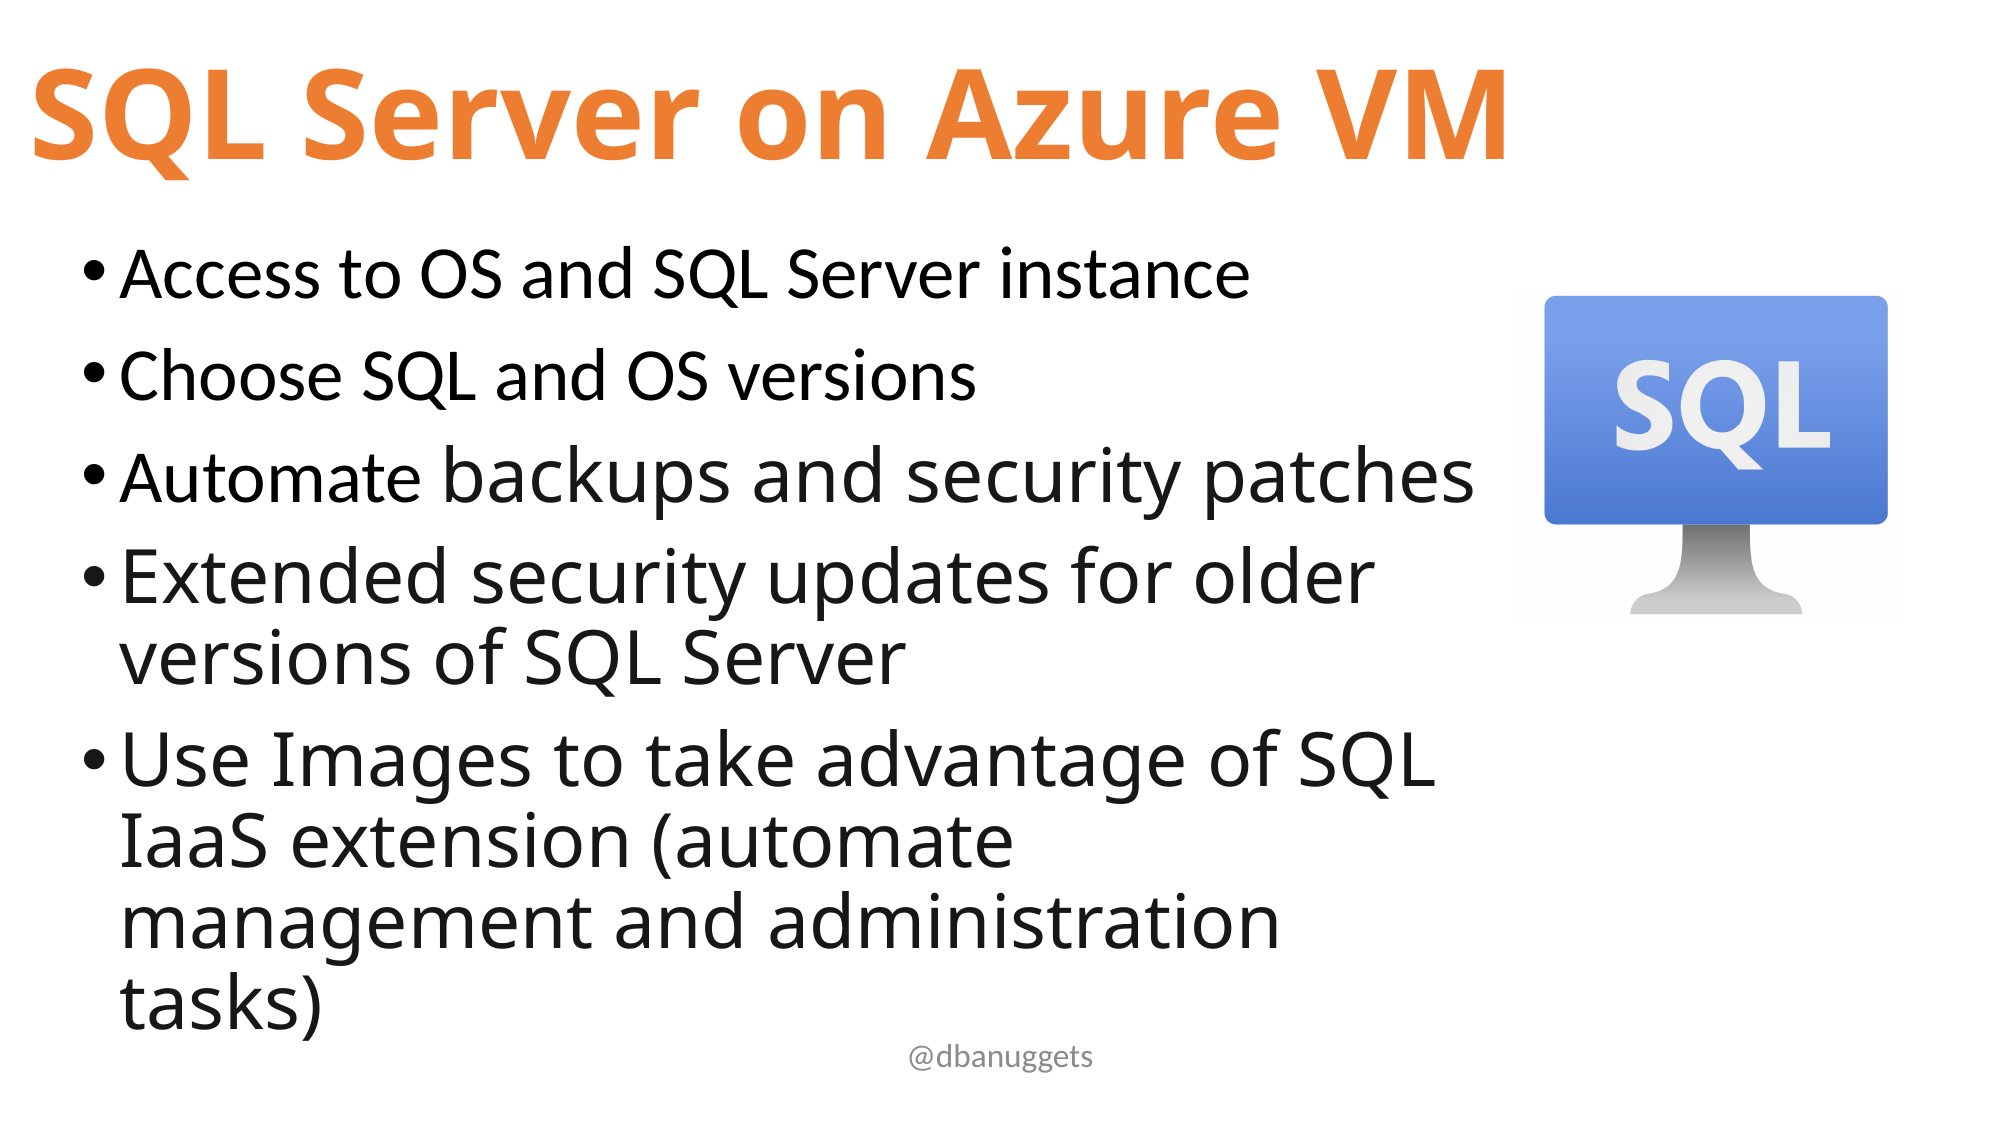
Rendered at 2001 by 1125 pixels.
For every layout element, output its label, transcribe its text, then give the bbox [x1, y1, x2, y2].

picture [1511, 288, 1904, 623]
footer @dbanuggets [662, 1024, 1338, 1085]
list Access to OS and SQL Server instance Choose SQL and OS versions Automate backups and security patches Extended security updates for older versions of SQL Server Use Images to take advantage of SQL IaaS extension (automate management and administration tasks) [66, 226, 1512, 989]
title SQL Server on Azure VM [14, 17, 2000, 221]
